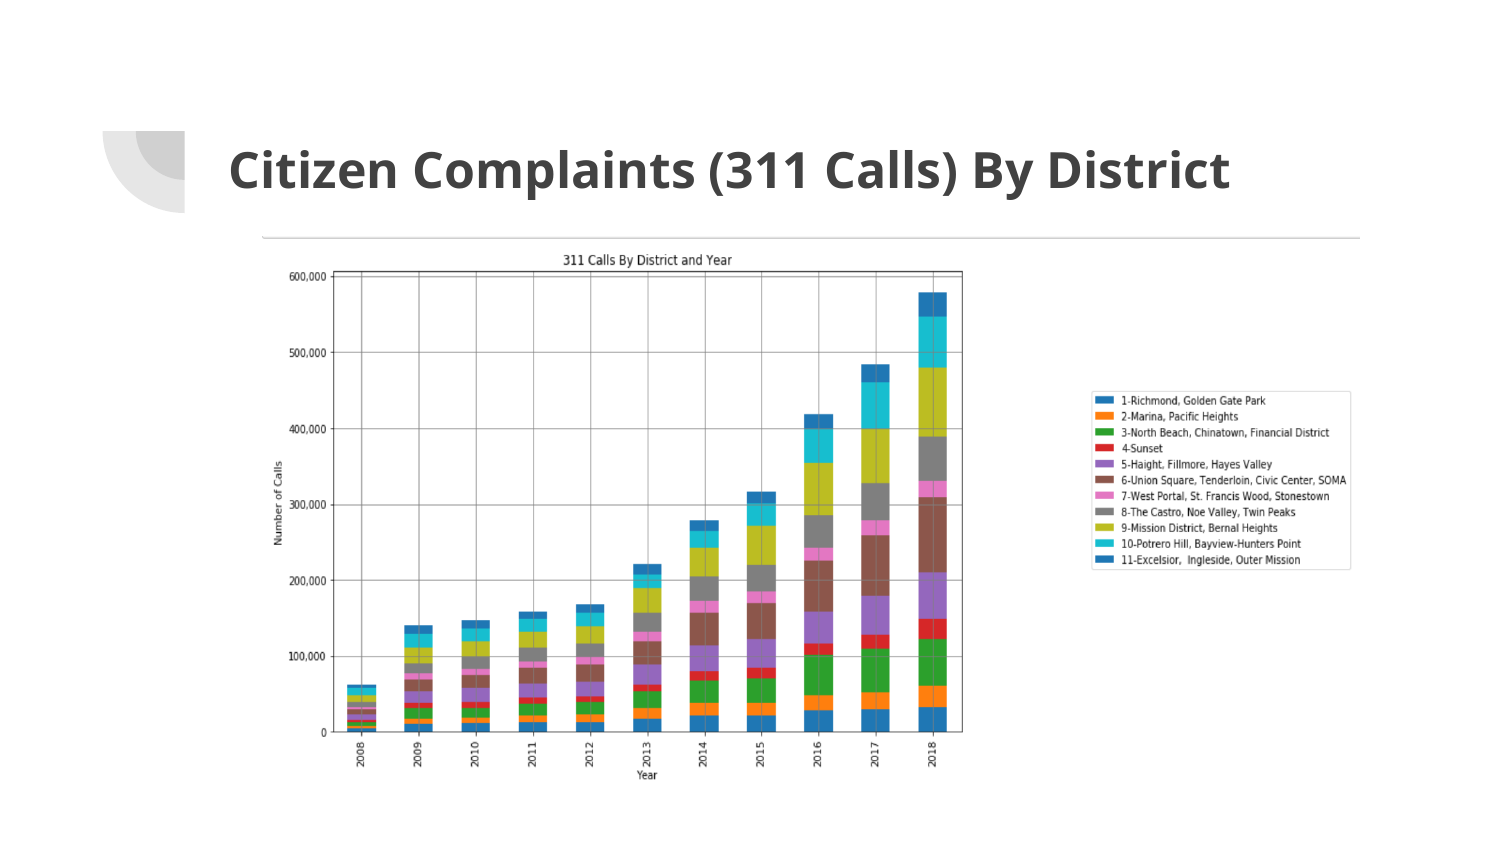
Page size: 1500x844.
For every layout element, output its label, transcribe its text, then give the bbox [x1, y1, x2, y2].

title Citizen Complaints (311 Calls) By District [213, 123, 1385, 249]
picture [255, 236, 1361, 800]
